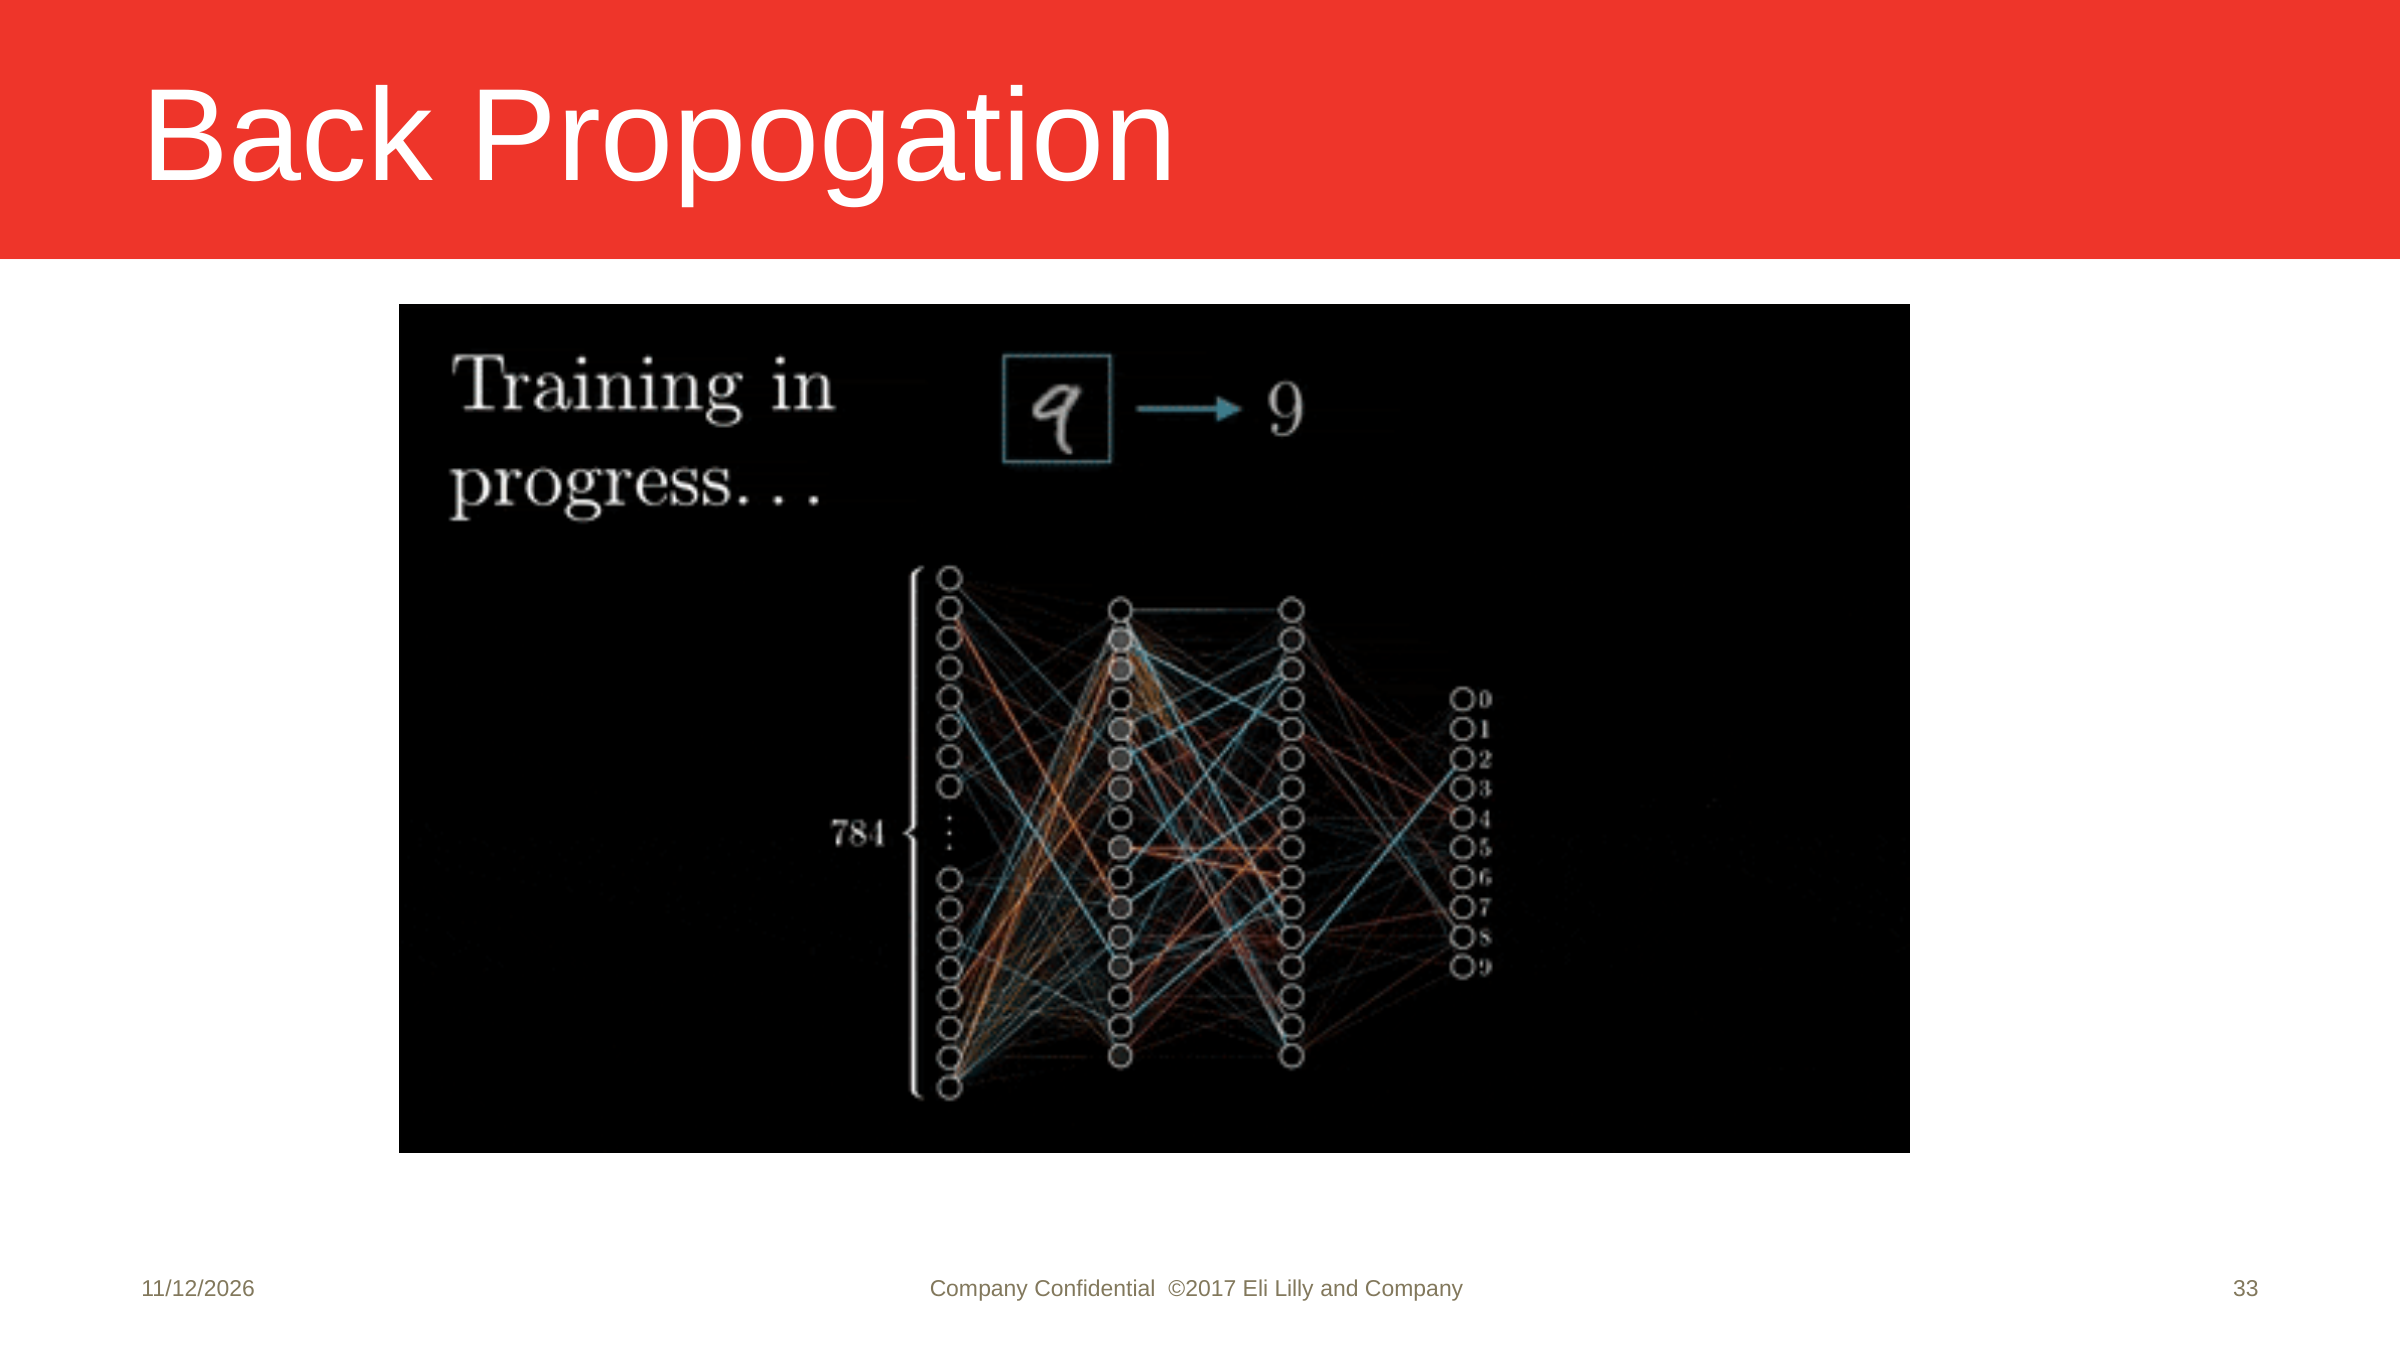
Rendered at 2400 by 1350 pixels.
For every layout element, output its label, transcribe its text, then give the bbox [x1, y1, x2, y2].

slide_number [120, 1251, 680, 1324]
footer Company Confidential ©2017 Eli Lilly and Company [819, 1251, 1580, 1324]
picture [0, 0, 2400, 1350]
title Back Propogation [120, 15, 2280, 241]
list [399, 303, 1910, 1153]
slide_number 33 [1719, 1251, 2280, 1324]
